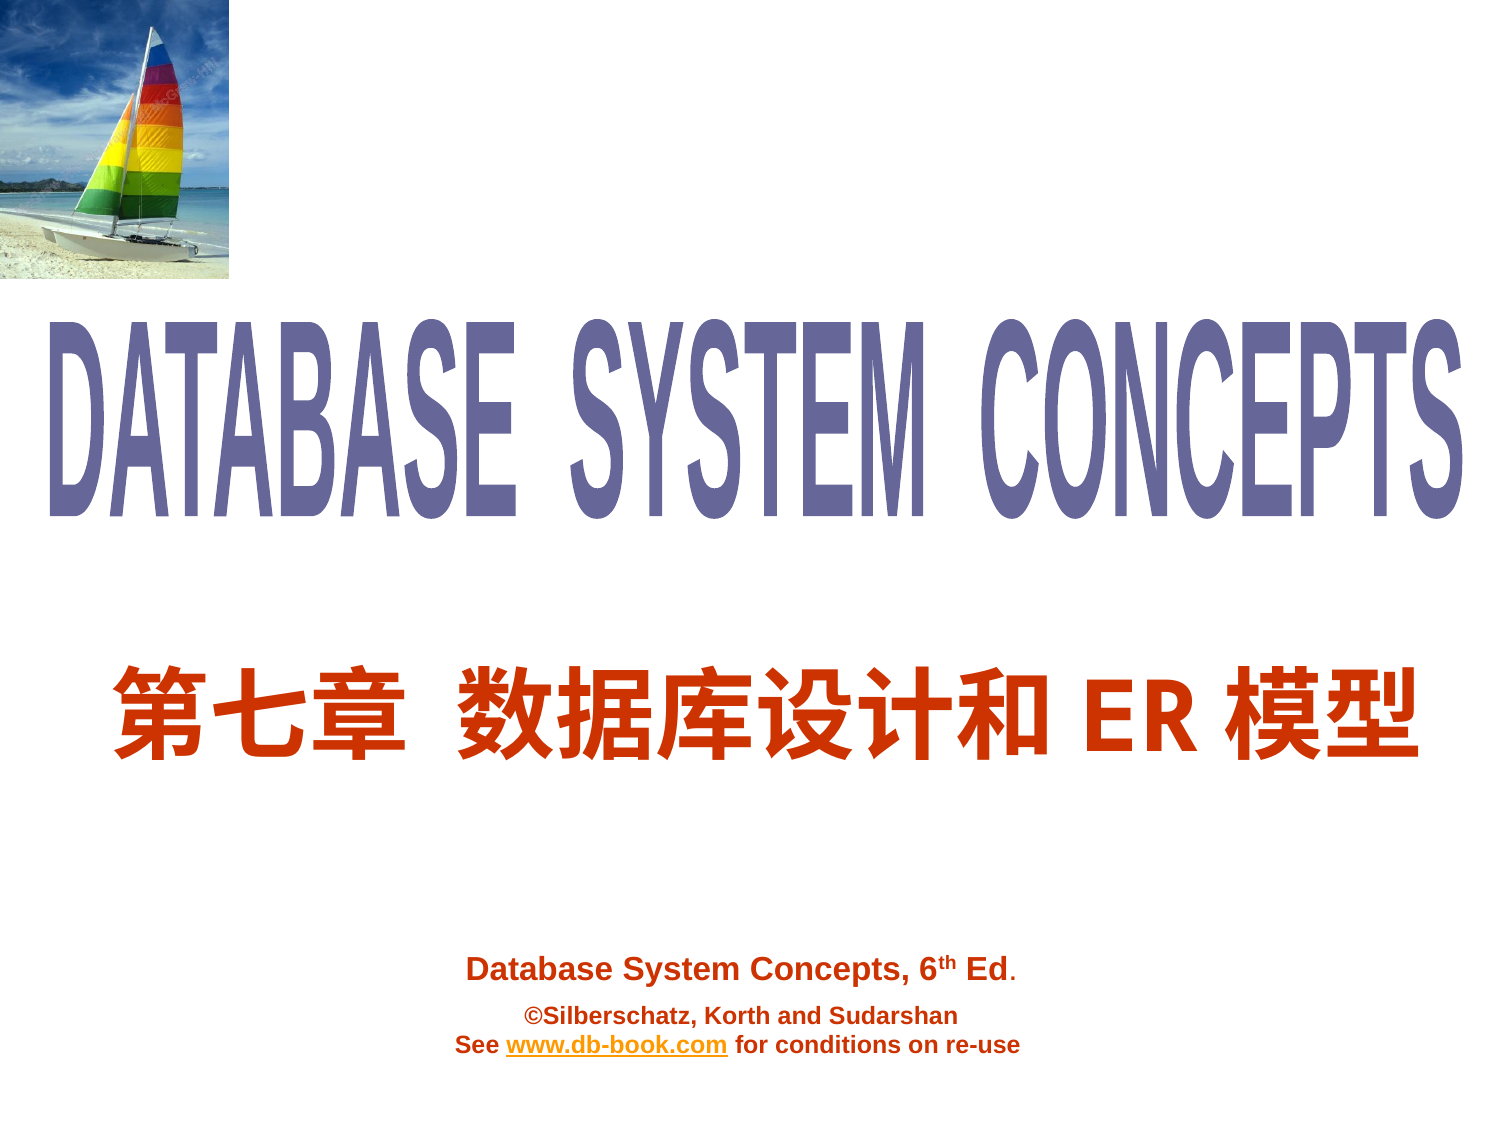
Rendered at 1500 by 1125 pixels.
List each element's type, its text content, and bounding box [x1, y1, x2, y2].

text_box 第七章 数据库设计和ER模型 [93, 591, 1440, 780]
picture [0, 0, 229, 279]
